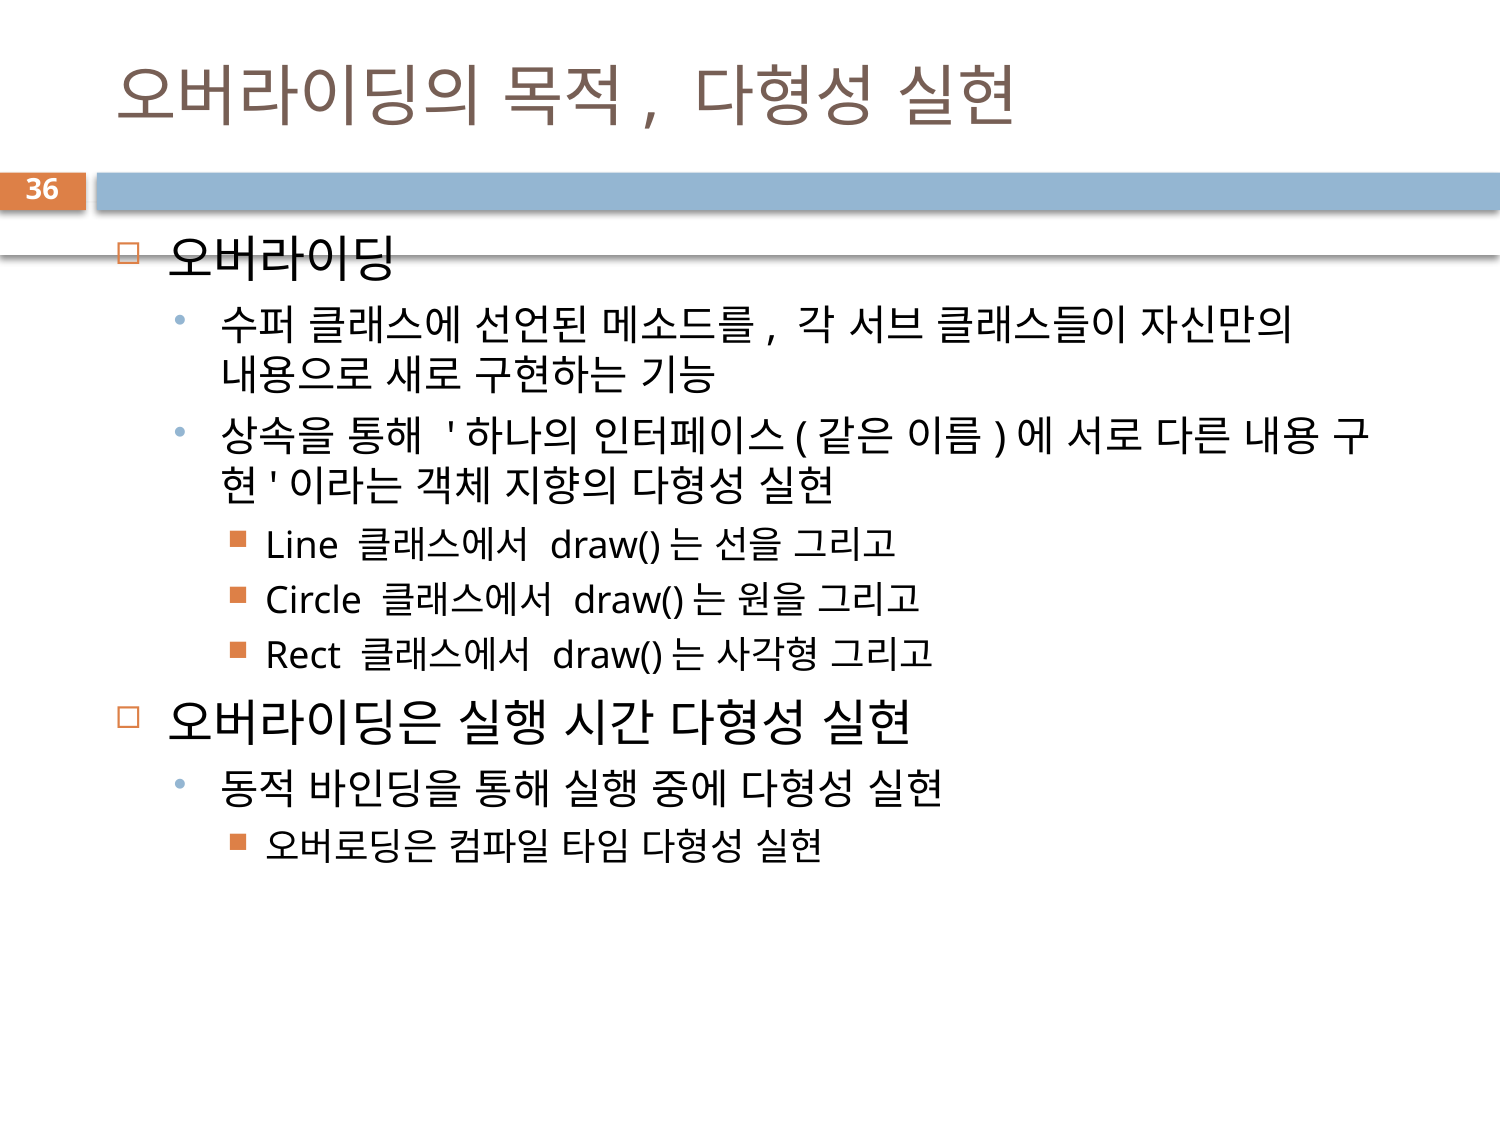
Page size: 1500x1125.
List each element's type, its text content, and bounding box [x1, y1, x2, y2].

list 오버라이딩 수퍼 클래스에 선언된 메소드를, 각 서브 클래스들이 자신만의 내용으로 새로 구현하는 기능 상속을 통해 '하나의 인터페이스(같은 이름)에 서로 다른 내용 구현'이라는 객체 지향의 다형성 실현 Line 클래스에서 draw()는 선을 그리고 Circle 클래스에서 draw()는 원을 그리고 Rect 클래스에서 draw()는 사각형 그리고 오버라이딩은 실행 시간 다형성 실현 동적 바인딩을 통해 실행 중에 다형성 실현 오버로딩은 컴파일 타임 다형성 실현 [100, 219, 1438, 1047]
slide_number 36 [0, 170, 87, 211]
title 오버라이딩의 목적, 다형성 실현 [100, 37, 1438, 149]
